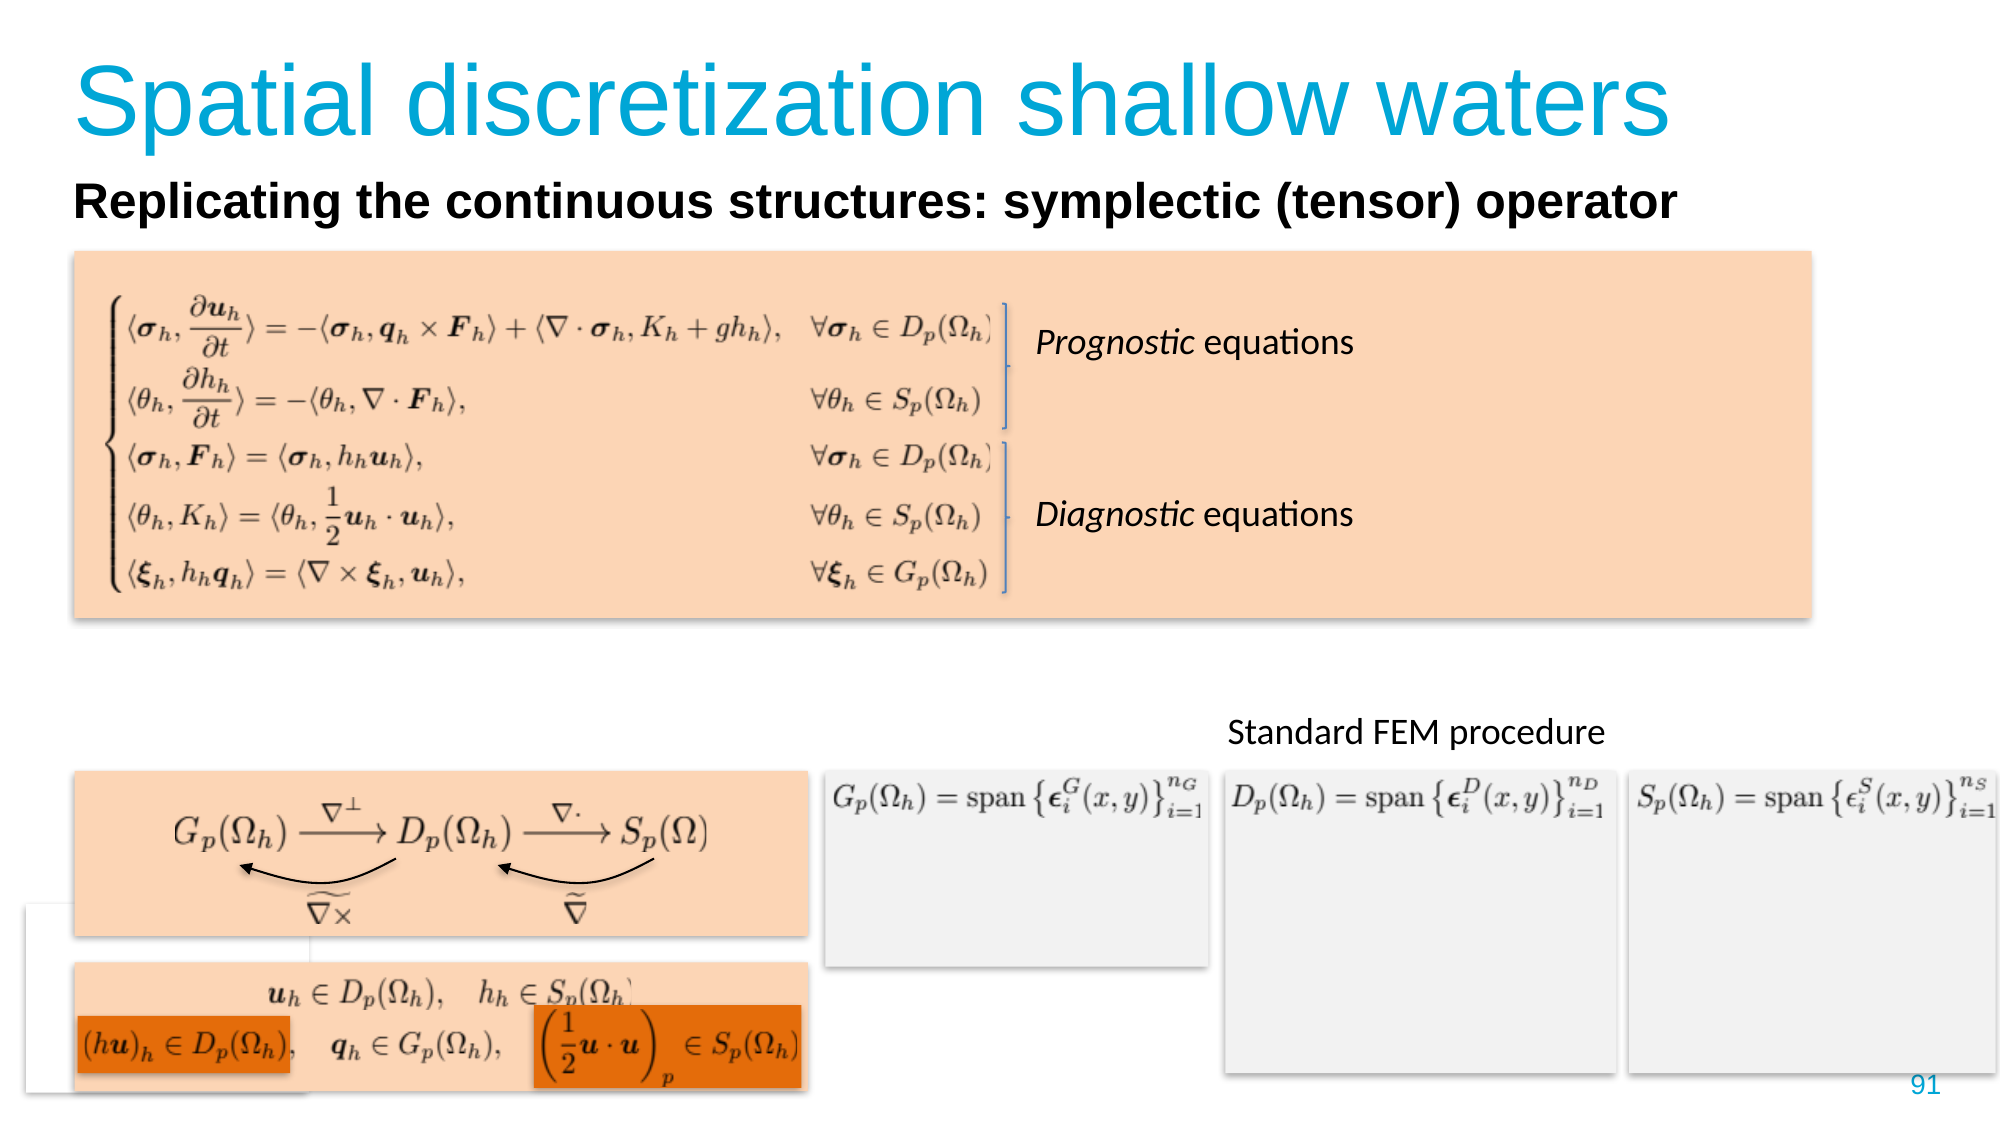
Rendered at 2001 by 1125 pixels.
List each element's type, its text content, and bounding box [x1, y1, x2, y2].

picture [84, 976, 798, 1087]
picture [306, 889, 351, 924]
text_box [1001, 440, 1012, 595]
title Spatial discretization shallow waters [58, 17, 1939, 161]
text_box [74, 962, 809, 1092]
text_box [635, 1004, 802, 1089]
picture [174, 797, 707, 852]
text_box [239, 860, 395, 884]
text_box [74, 770, 809, 937]
text_box [1225, 770, 1617, 1074]
text_box Replicating the continuous structures: symplectic (tensor) operator [58, 161, 2000, 237]
text_box [74, 250, 1812, 619]
text_box [1628, 770, 1996, 1074]
text_box Prognostic equations [1020, 309, 1544, 370]
picture [563, 892, 587, 924]
picture [1231, 775, 1603, 818]
picture [1636, 775, 1996, 818]
text_box [825, 770, 1209, 967]
picture [104, 294, 991, 593]
picture [833, 775, 1201, 818]
text_box Diagnostic equations [1020, 481, 1544, 542]
text_box Standard FEM procedure [1155, 699, 1679, 760]
text_box [1002, 301, 1012, 431]
text_box [497, 860, 653, 884]
